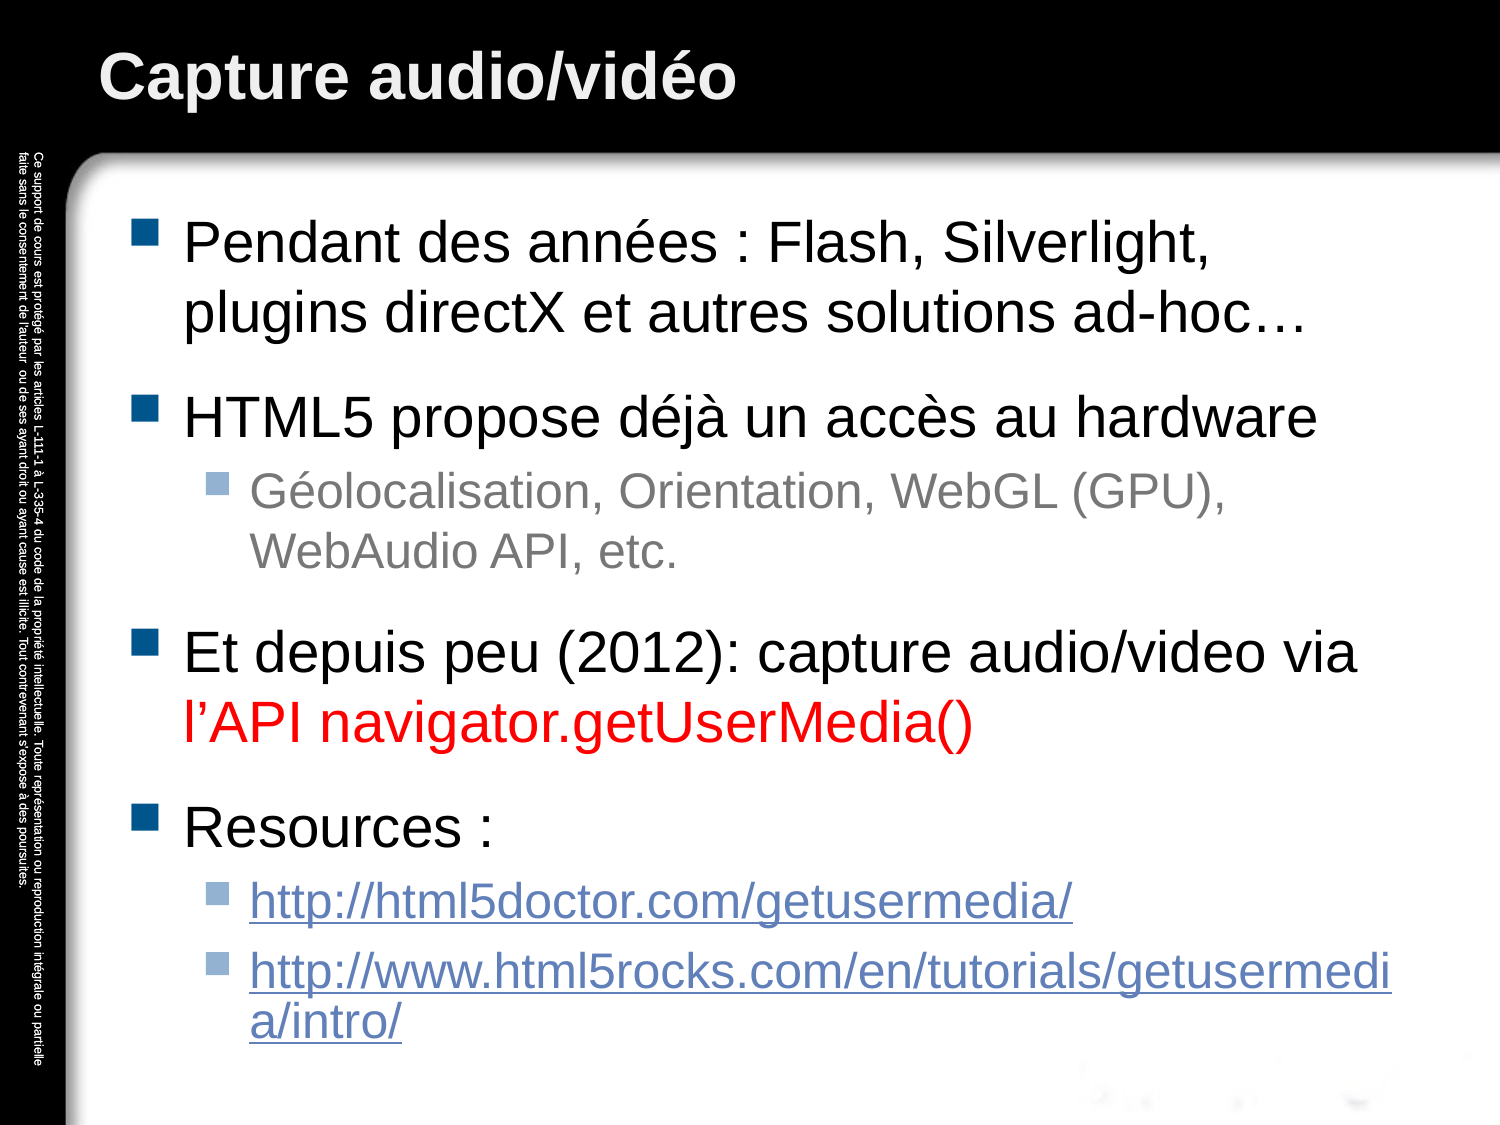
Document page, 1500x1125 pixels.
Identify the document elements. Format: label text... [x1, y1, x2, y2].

picture [0, 0, 1500, 1125]
list Pendant des années : Flash, Silverlight, plugins directX et autres solutions ad-hoc… HTML5 propose déjà un accès au hardware Géolocalisation, Orientation, WebGL (GPU), WebAudio API, etc. Et depuis peu (2012): capture audio/video via l’API navigator.getUserMedia() Resources : http://html5doctor.com/getusermedia/ http://www.html5rocks.com/en/tutorials/getusermedia/intro/ [112, 196, 1426, 972]
title Capture audio/vidéo [83, 28, 1472, 117]
